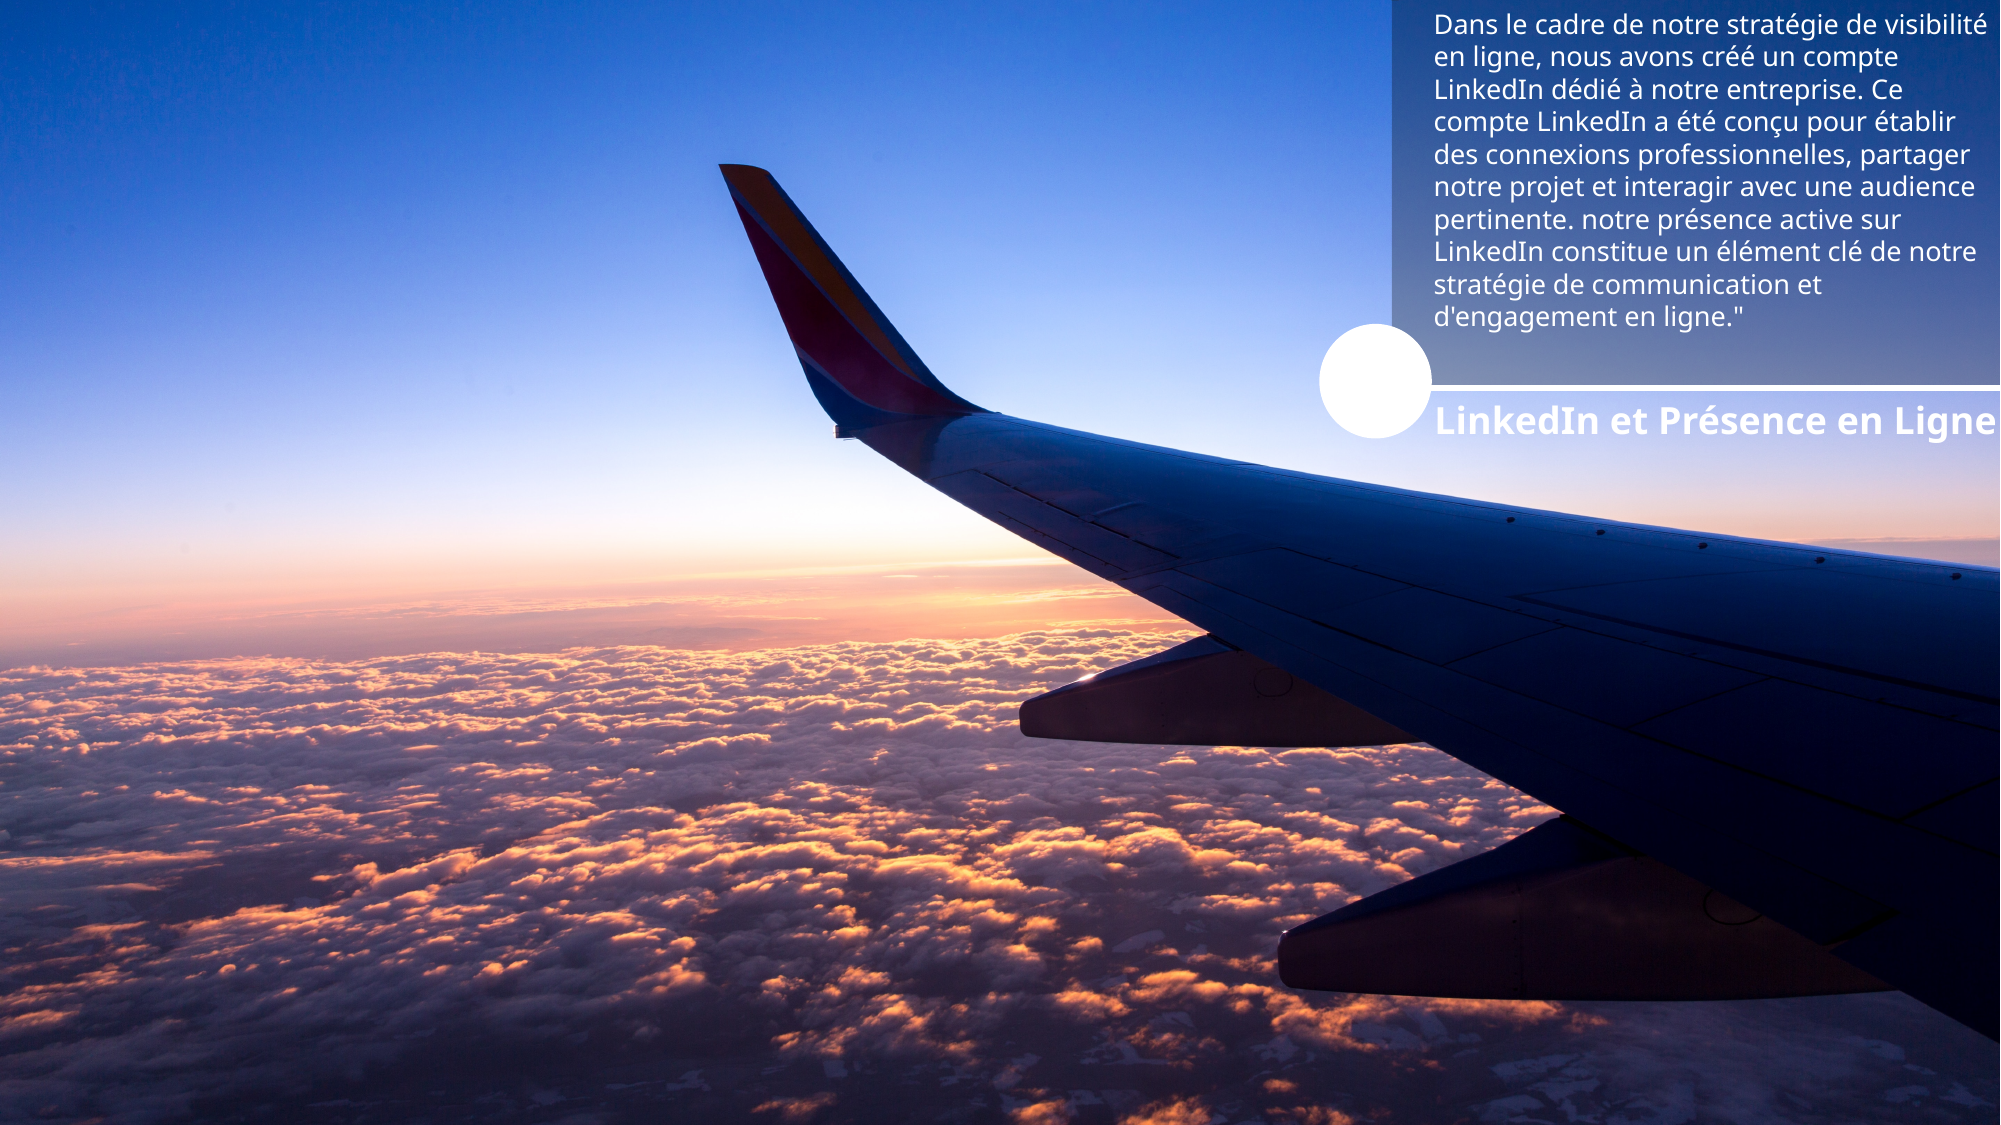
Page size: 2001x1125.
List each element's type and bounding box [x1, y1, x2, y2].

list [0, 0, 2000, 1125]
